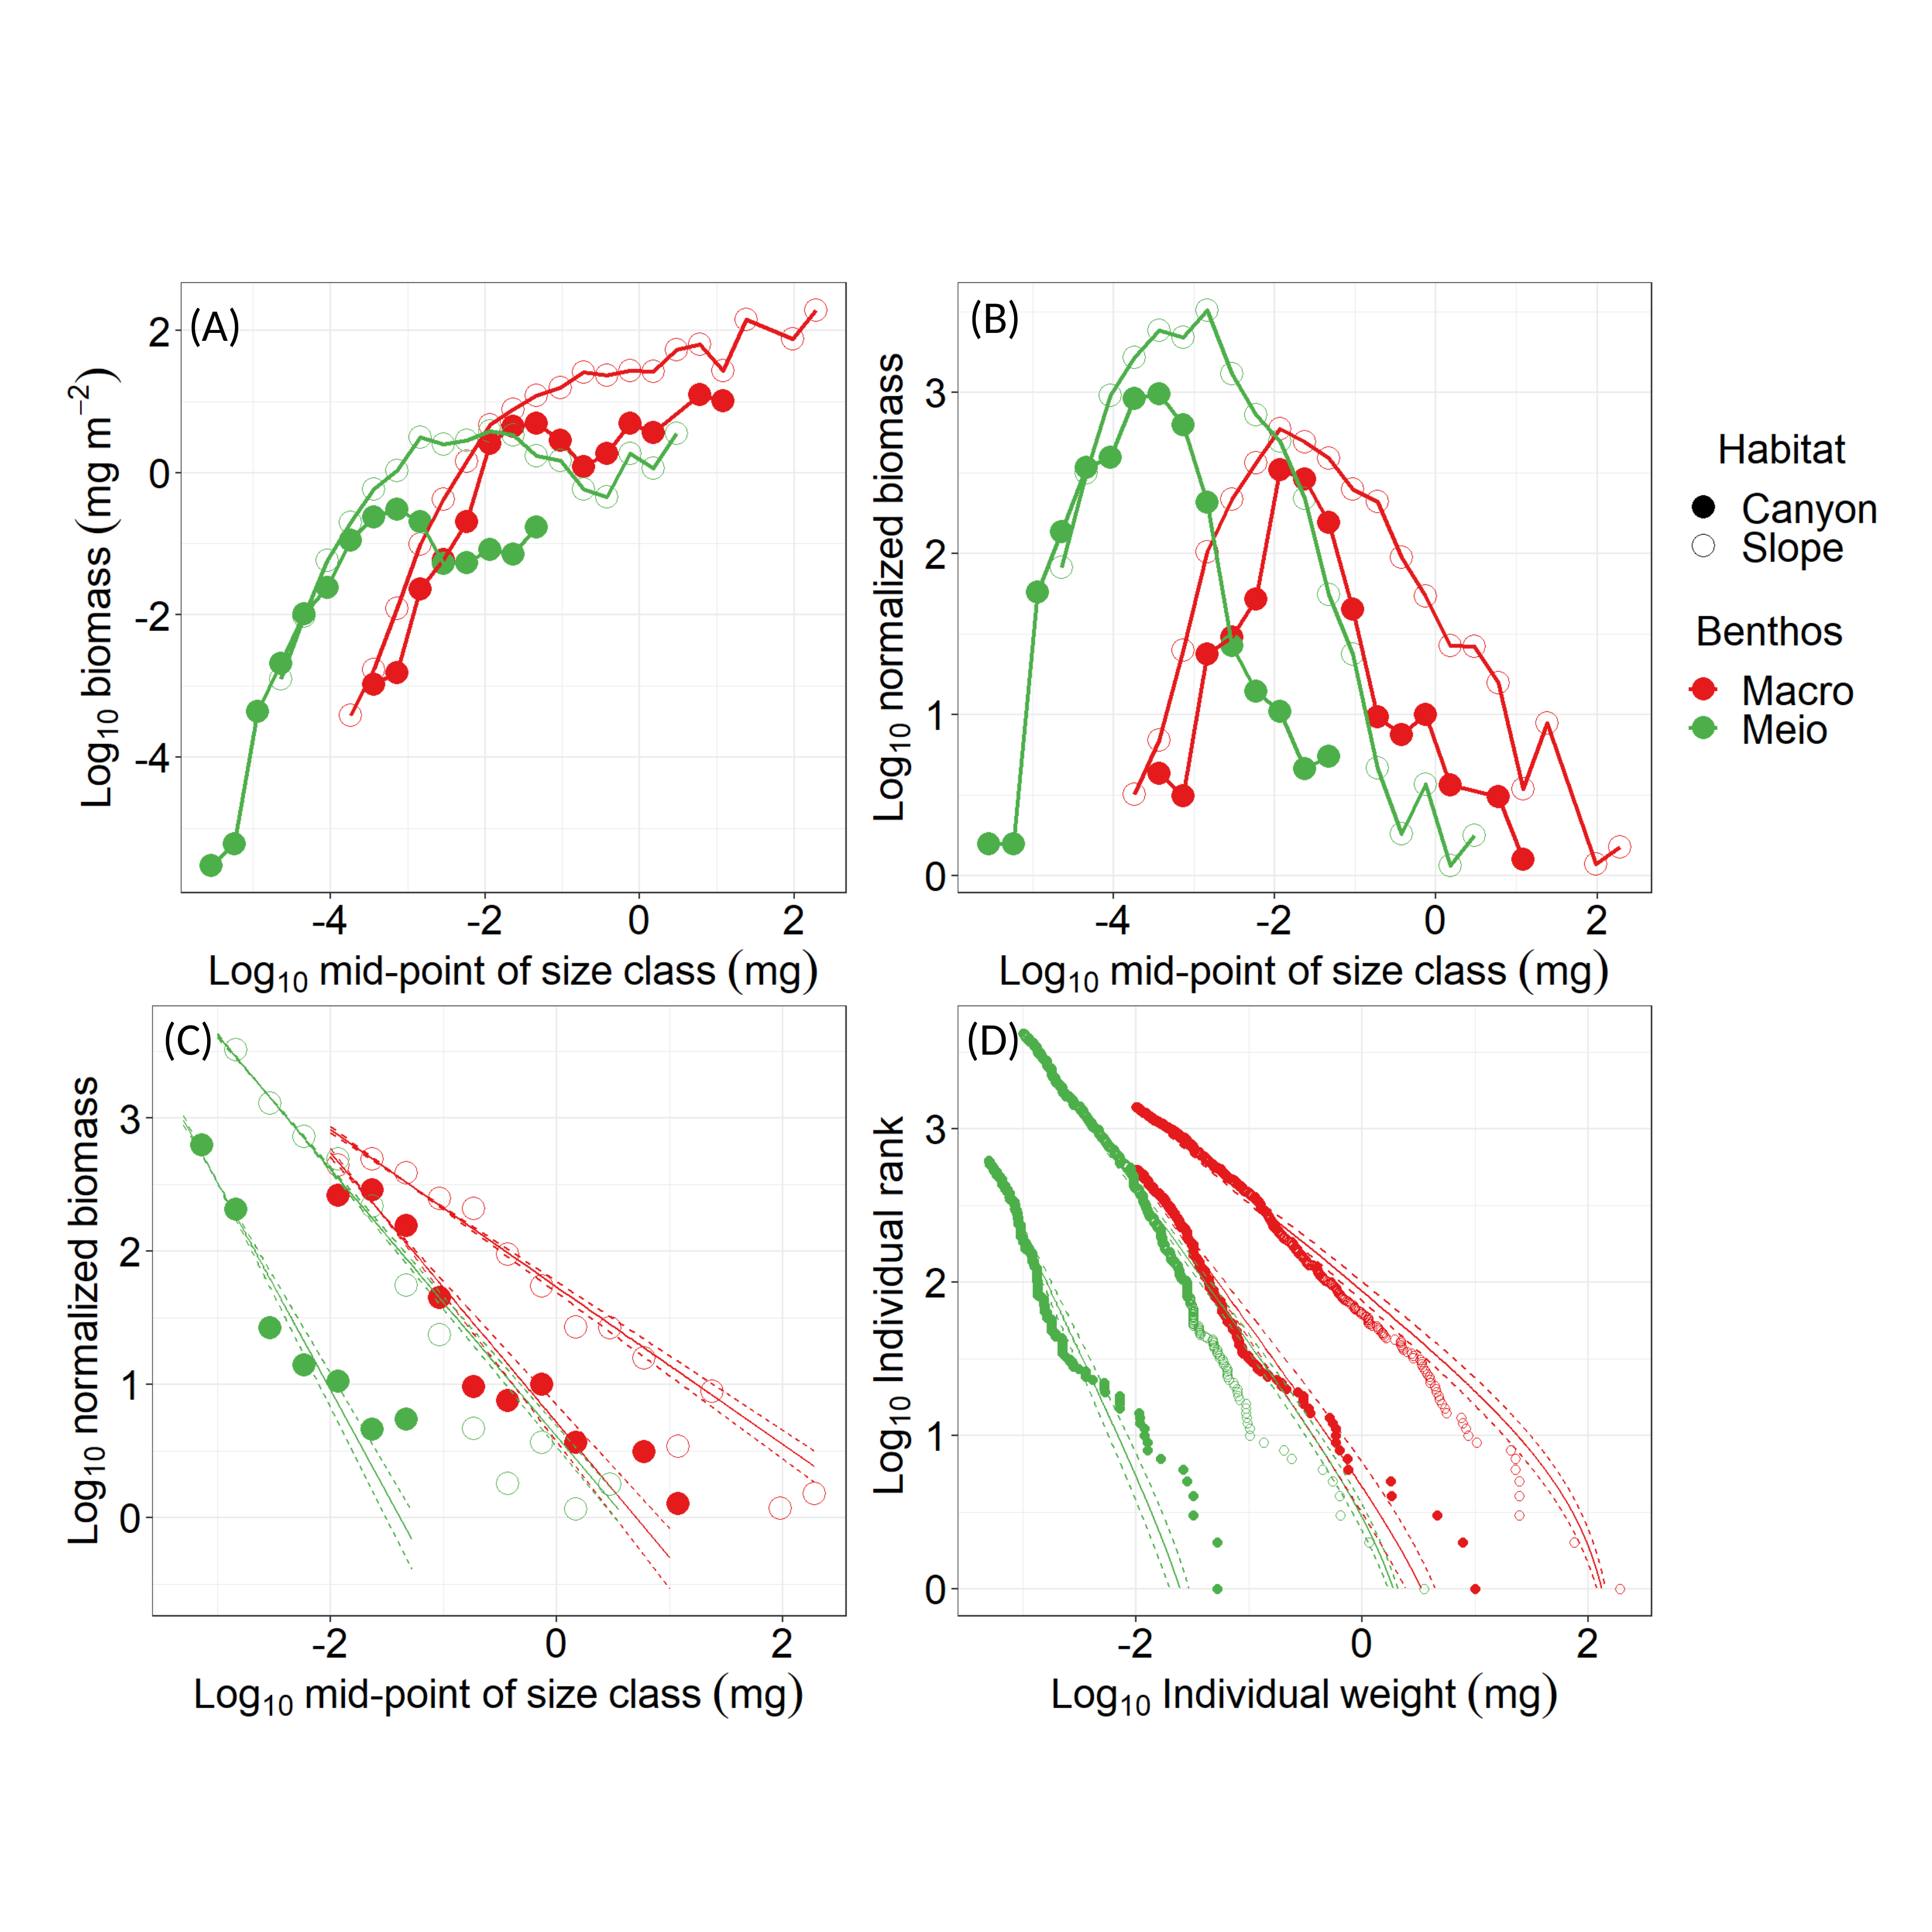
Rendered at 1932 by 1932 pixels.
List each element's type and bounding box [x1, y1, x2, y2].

picture [55, 271, 1902, 1738]
